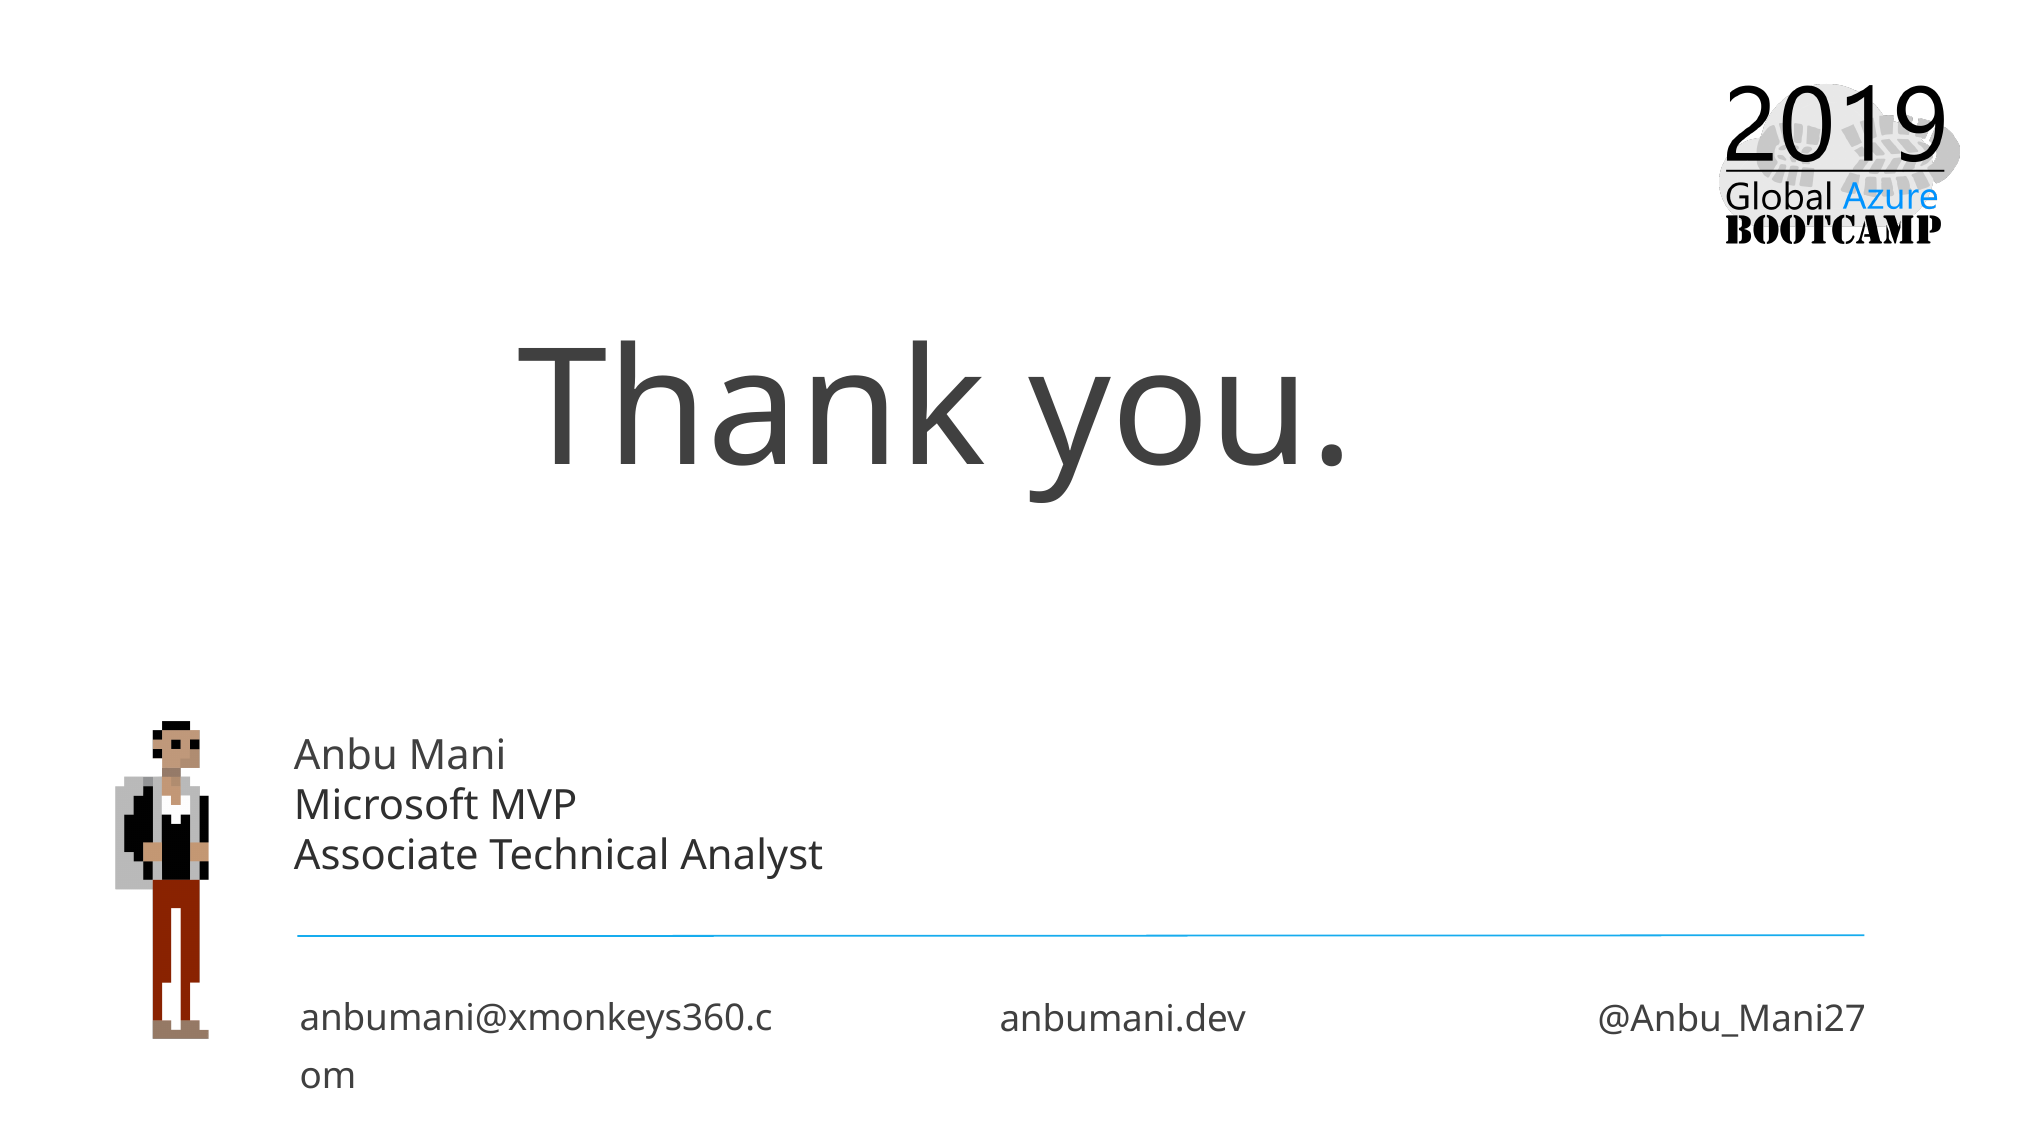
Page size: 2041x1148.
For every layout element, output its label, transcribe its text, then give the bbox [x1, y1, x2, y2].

picture [115, 721, 209, 1039]
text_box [284, 973, 1882, 1047]
text_box Thank you. [411, 346, 1503, 485]
text_box Anbu Mani Microsoft MVP Associate Technical Analyst [290, 724, 1266, 881]
picture [1719, 48, 1960, 262]
